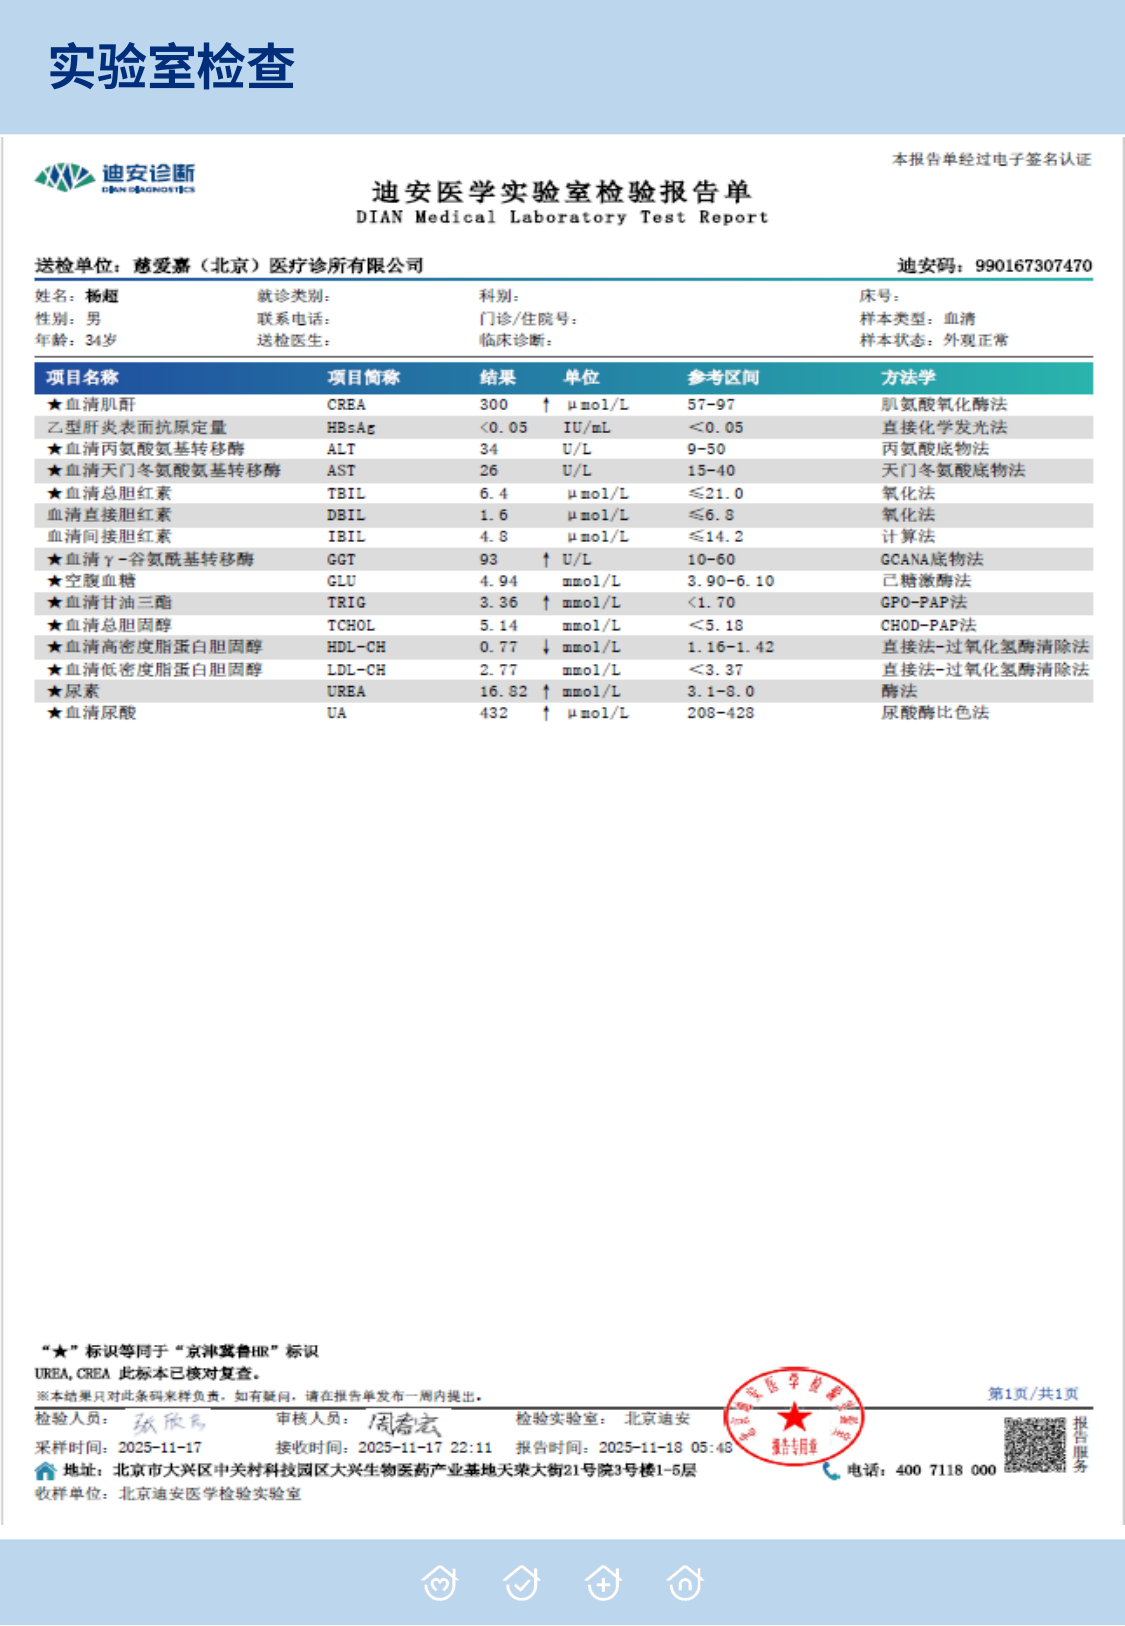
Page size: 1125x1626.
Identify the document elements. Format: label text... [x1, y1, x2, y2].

picture [420, 1565, 705, 1601]
picture [0, 137, 1125, 1526]
text_box 实验室检查 [45, 33, 300, 96]
